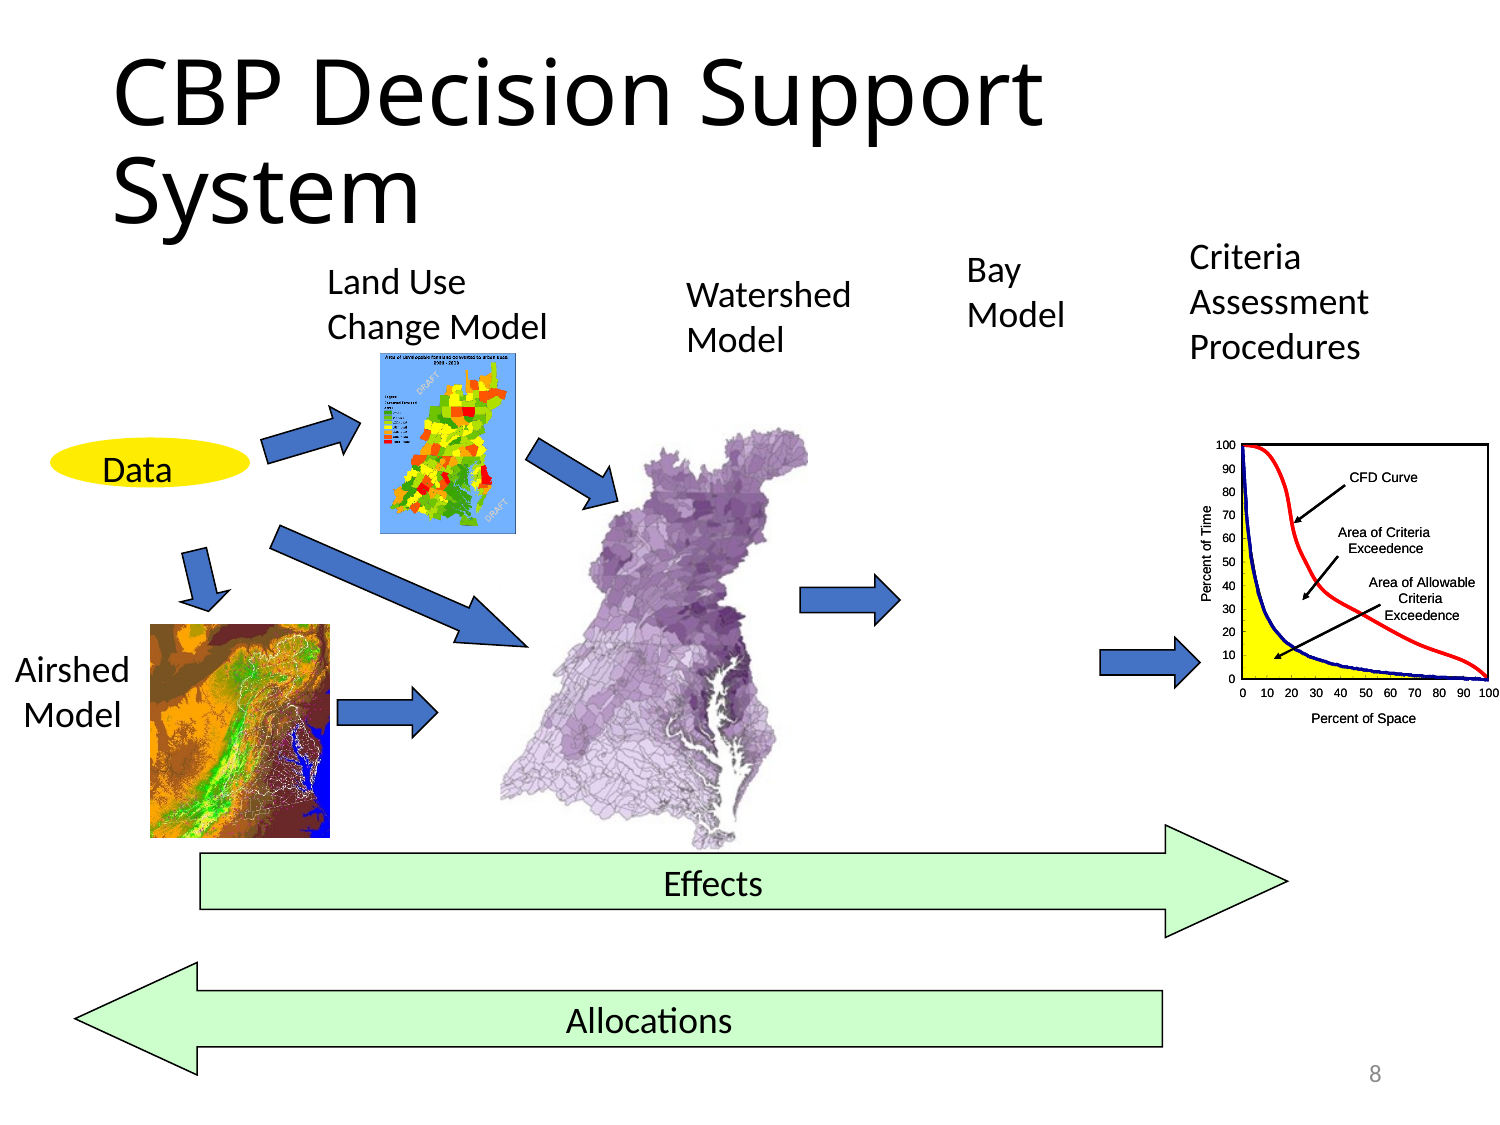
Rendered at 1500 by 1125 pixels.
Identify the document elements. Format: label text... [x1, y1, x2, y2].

text_box [337, 687, 438, 738]
picture [862, 362, 1083, 775]
title CBP Decision Support System [96, 36, 1391, 254]
picture [1191, 437, 1500, 730]
picture [149, 624, 330, 838]
picture [374, 349, 808, 853]
text_box Airshed Model [0, 637, 149, 743]
text_box [1100, 637, 1191, 688]
text_box [808, 587, 862, 613]
text_box Criteria Assessment Procedures [1174, 224, 1385, 375]
text_box [50, 443, 87, 482]
text_box Bay Model [951, 237, 1081, 343]
text_box [180, 547, 230, 612]
text_box Watershed Model [671, 262, 876, 368]
slide_number 8 [1059, 1042, 1397, 1103]
text_box [260, 406, 361, 464]
text_box Allocations [74, 962, 1163, 1075]
text_box [213, 443, 251, 482]
text_box Data [87, 437, 213, 498]
text_box Effects [200, 825, 1288, 938]
text_box [270, 525, 500, 646]
text_box Land Use Change Model [312, 249, 600, 355]
